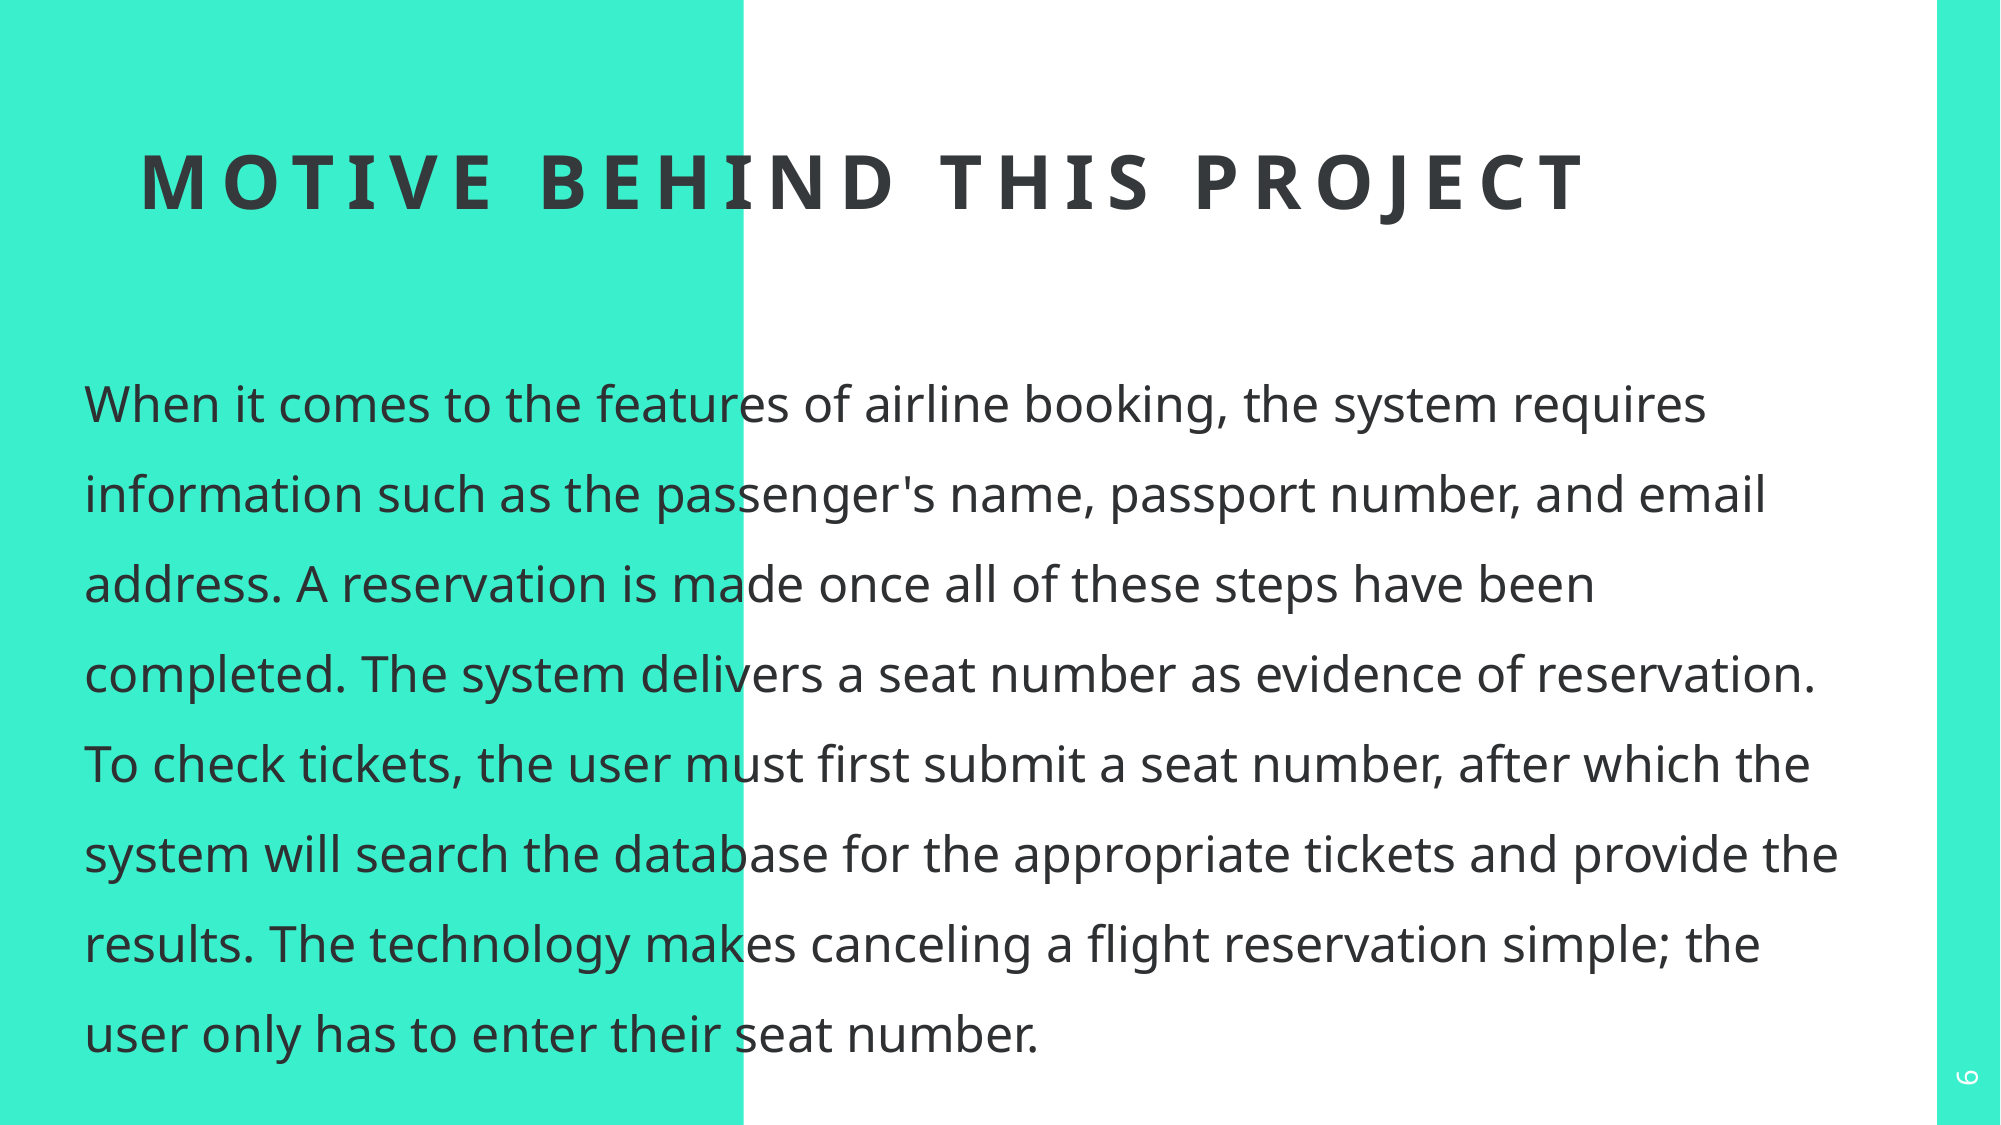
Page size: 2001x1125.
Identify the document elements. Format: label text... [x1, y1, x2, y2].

slide_number 6 [1937, 1032, 2000, 1125]
list When it comes to the features of airline booking, the system requires information such as the passenger's name, passport number, and email address. A reservation is made once all of these steps have been completed. The system delivers a seat number as evidence of reservation. To check tickets, the user must first submit a seat number, after which the system will search the database for the appropriate tickets and provide the results. The technology makes canceling a flight reservation simple; the user only has to enter their seat number. [85, 342, 1863, 981]
title MOTIVE BEHIND THIS PROJECT [139, 145, 1863, 331]
